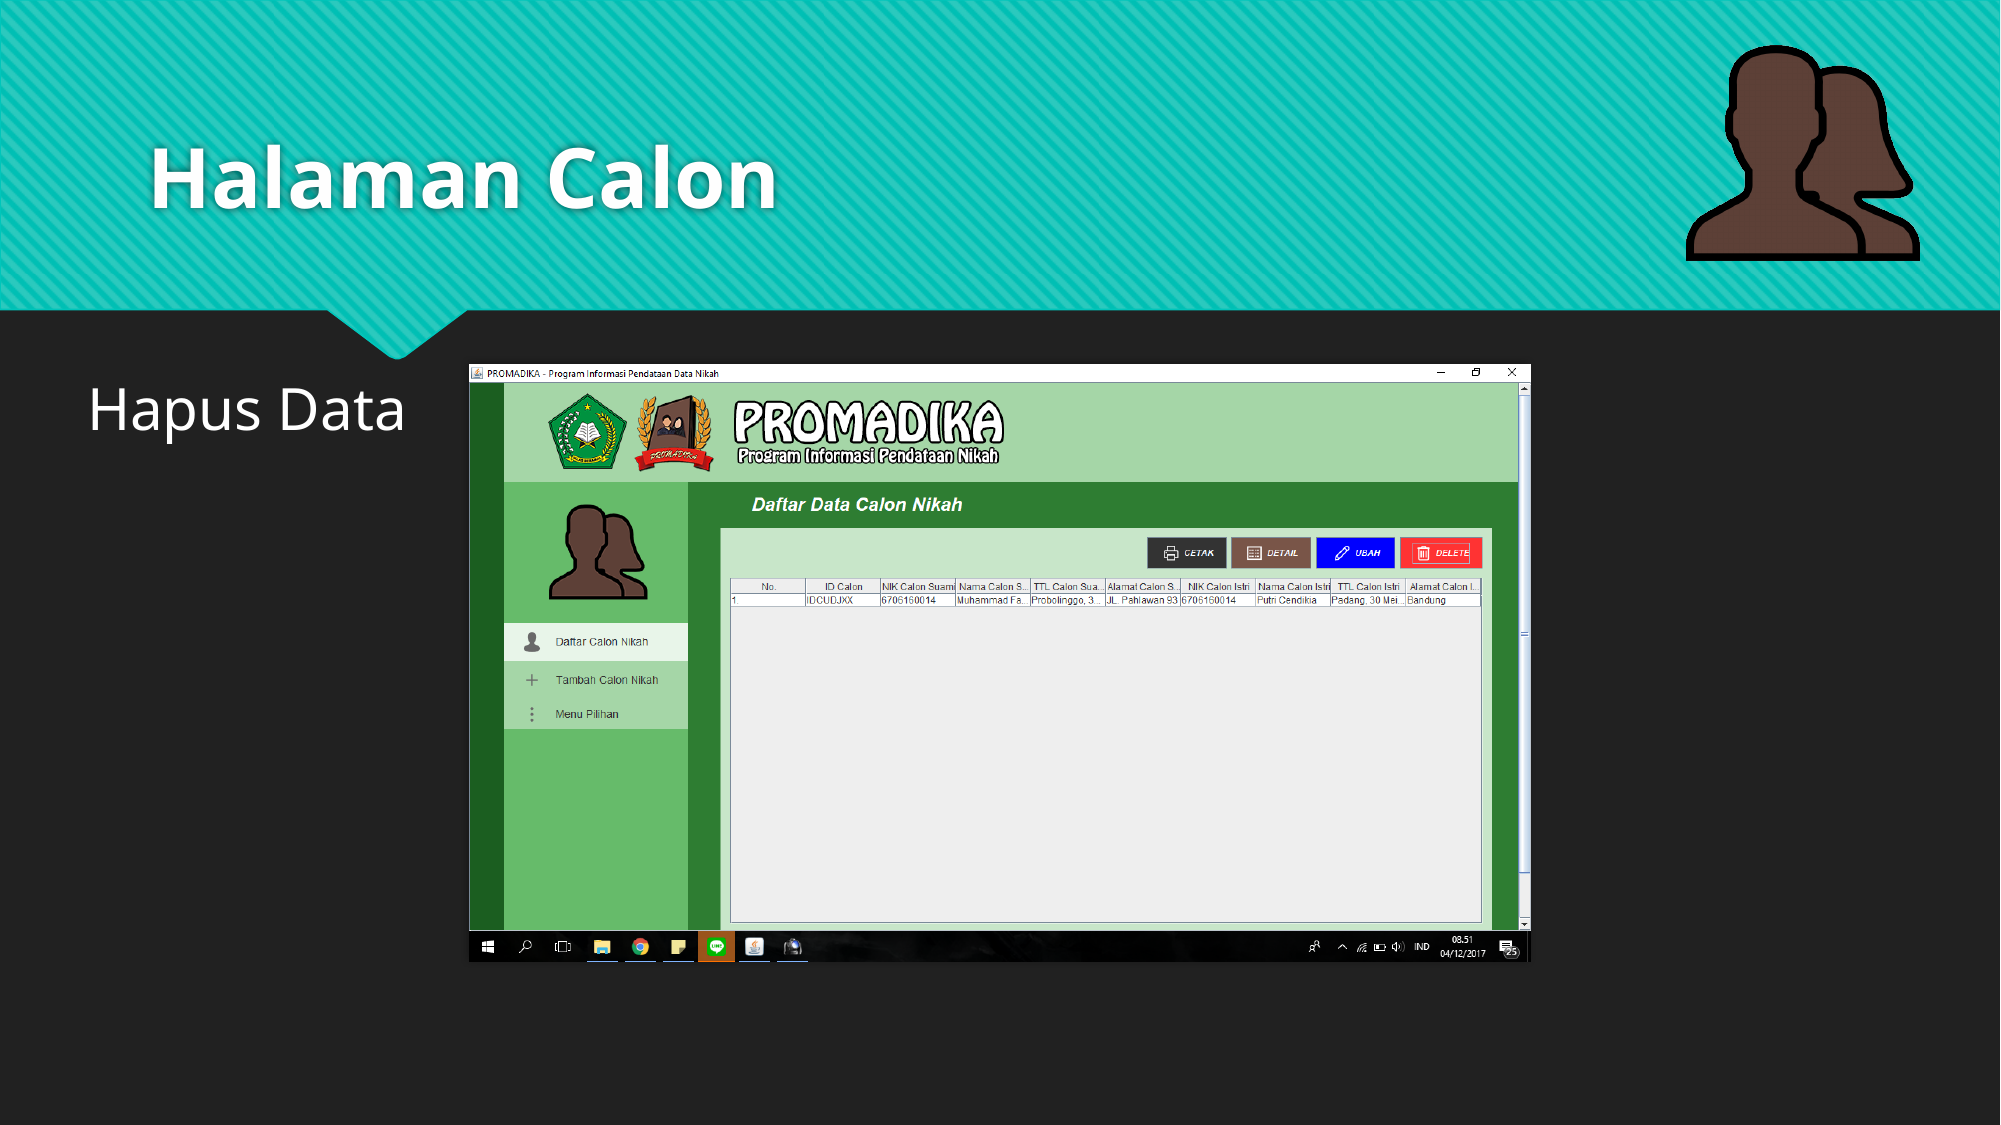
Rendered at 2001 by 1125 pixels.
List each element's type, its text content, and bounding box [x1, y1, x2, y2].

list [469, 364, 1531, 962]
picture [1685, 45, 1921, 261]
text_box Hapus Data [14, 364, 469, 450]
title Halaman Calon [132, 73, 1685, 233]
